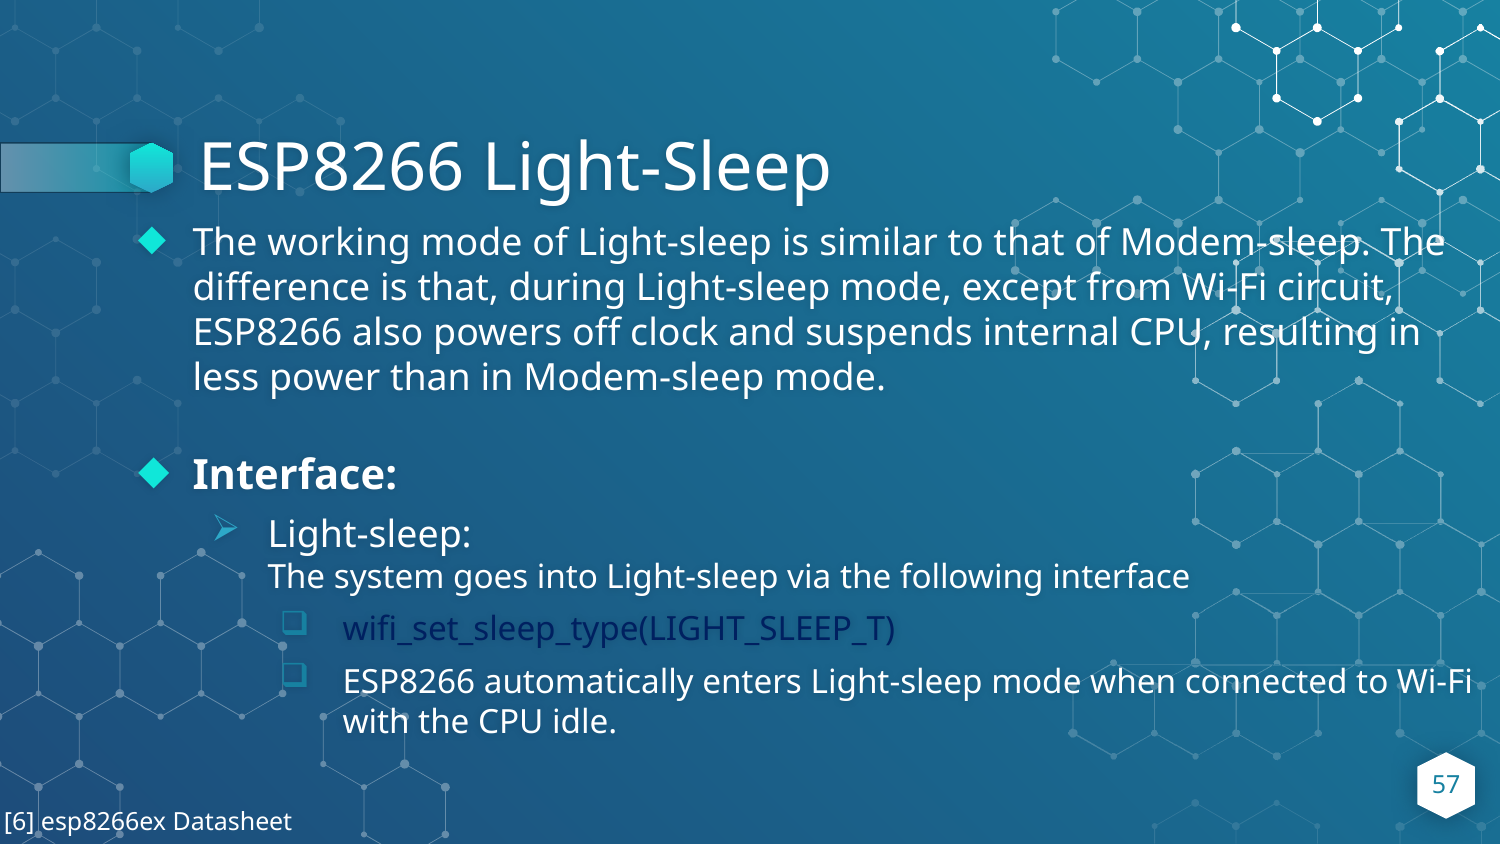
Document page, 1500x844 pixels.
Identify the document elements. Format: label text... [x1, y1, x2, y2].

text_box [6] esp8266ex Datasheet [0, 798, 308, 843]
list The working mode of Light-sleep is similar to that of Modem-sleep. The difference is that, during Light-sleep mode, except from Wi-Fi circuit, ESP8266 also powers off clock and suspends internal CPU, resulting in less power than in Modem-sleep mode. Interface: Light-sleep: The system goes into Light-sleep via the following interface wifi_set_sleep_type(LIGHT_SLEEP_T) ESP8266 automatically enters Light-sleep mode when connected to Wi-Fi with the CPU idle. [117, 217, 1475, 794]
slide_number 57 [1417, 752, 1475, 819]
title ESP8266 Light-Sleep [198, 140, 1302, 198]
